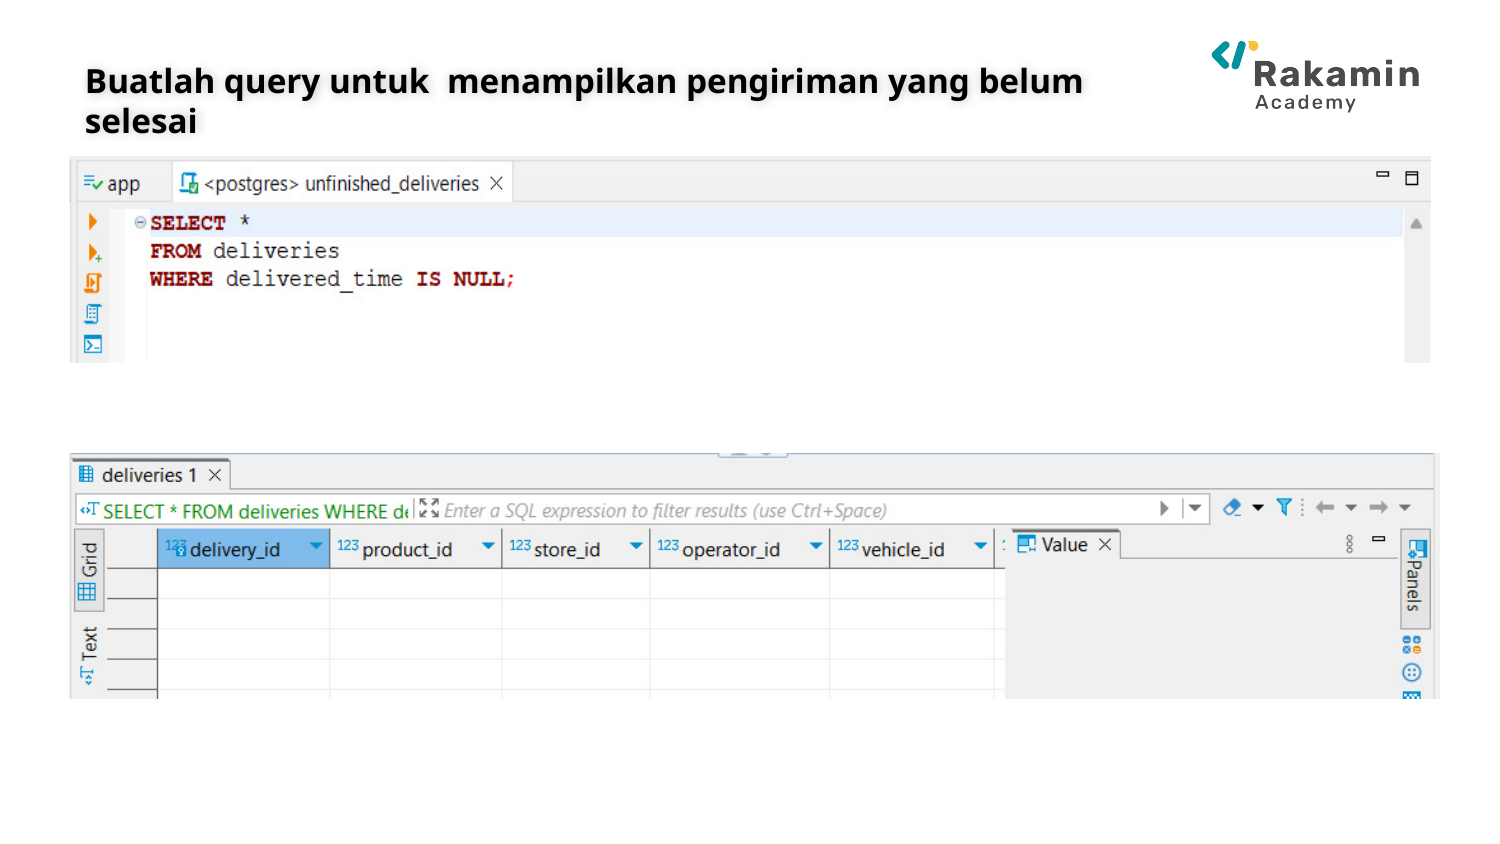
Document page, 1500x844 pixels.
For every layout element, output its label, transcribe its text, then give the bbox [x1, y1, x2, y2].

picture [69, 155, 1431, 363]
picture [69, 452, 1441, 699]
text_box Buatlah query untuk menampilkan pengiriman yang belum selesai [69, 45, 1201, 155]
picture [1200, 30, 1431, 120]
